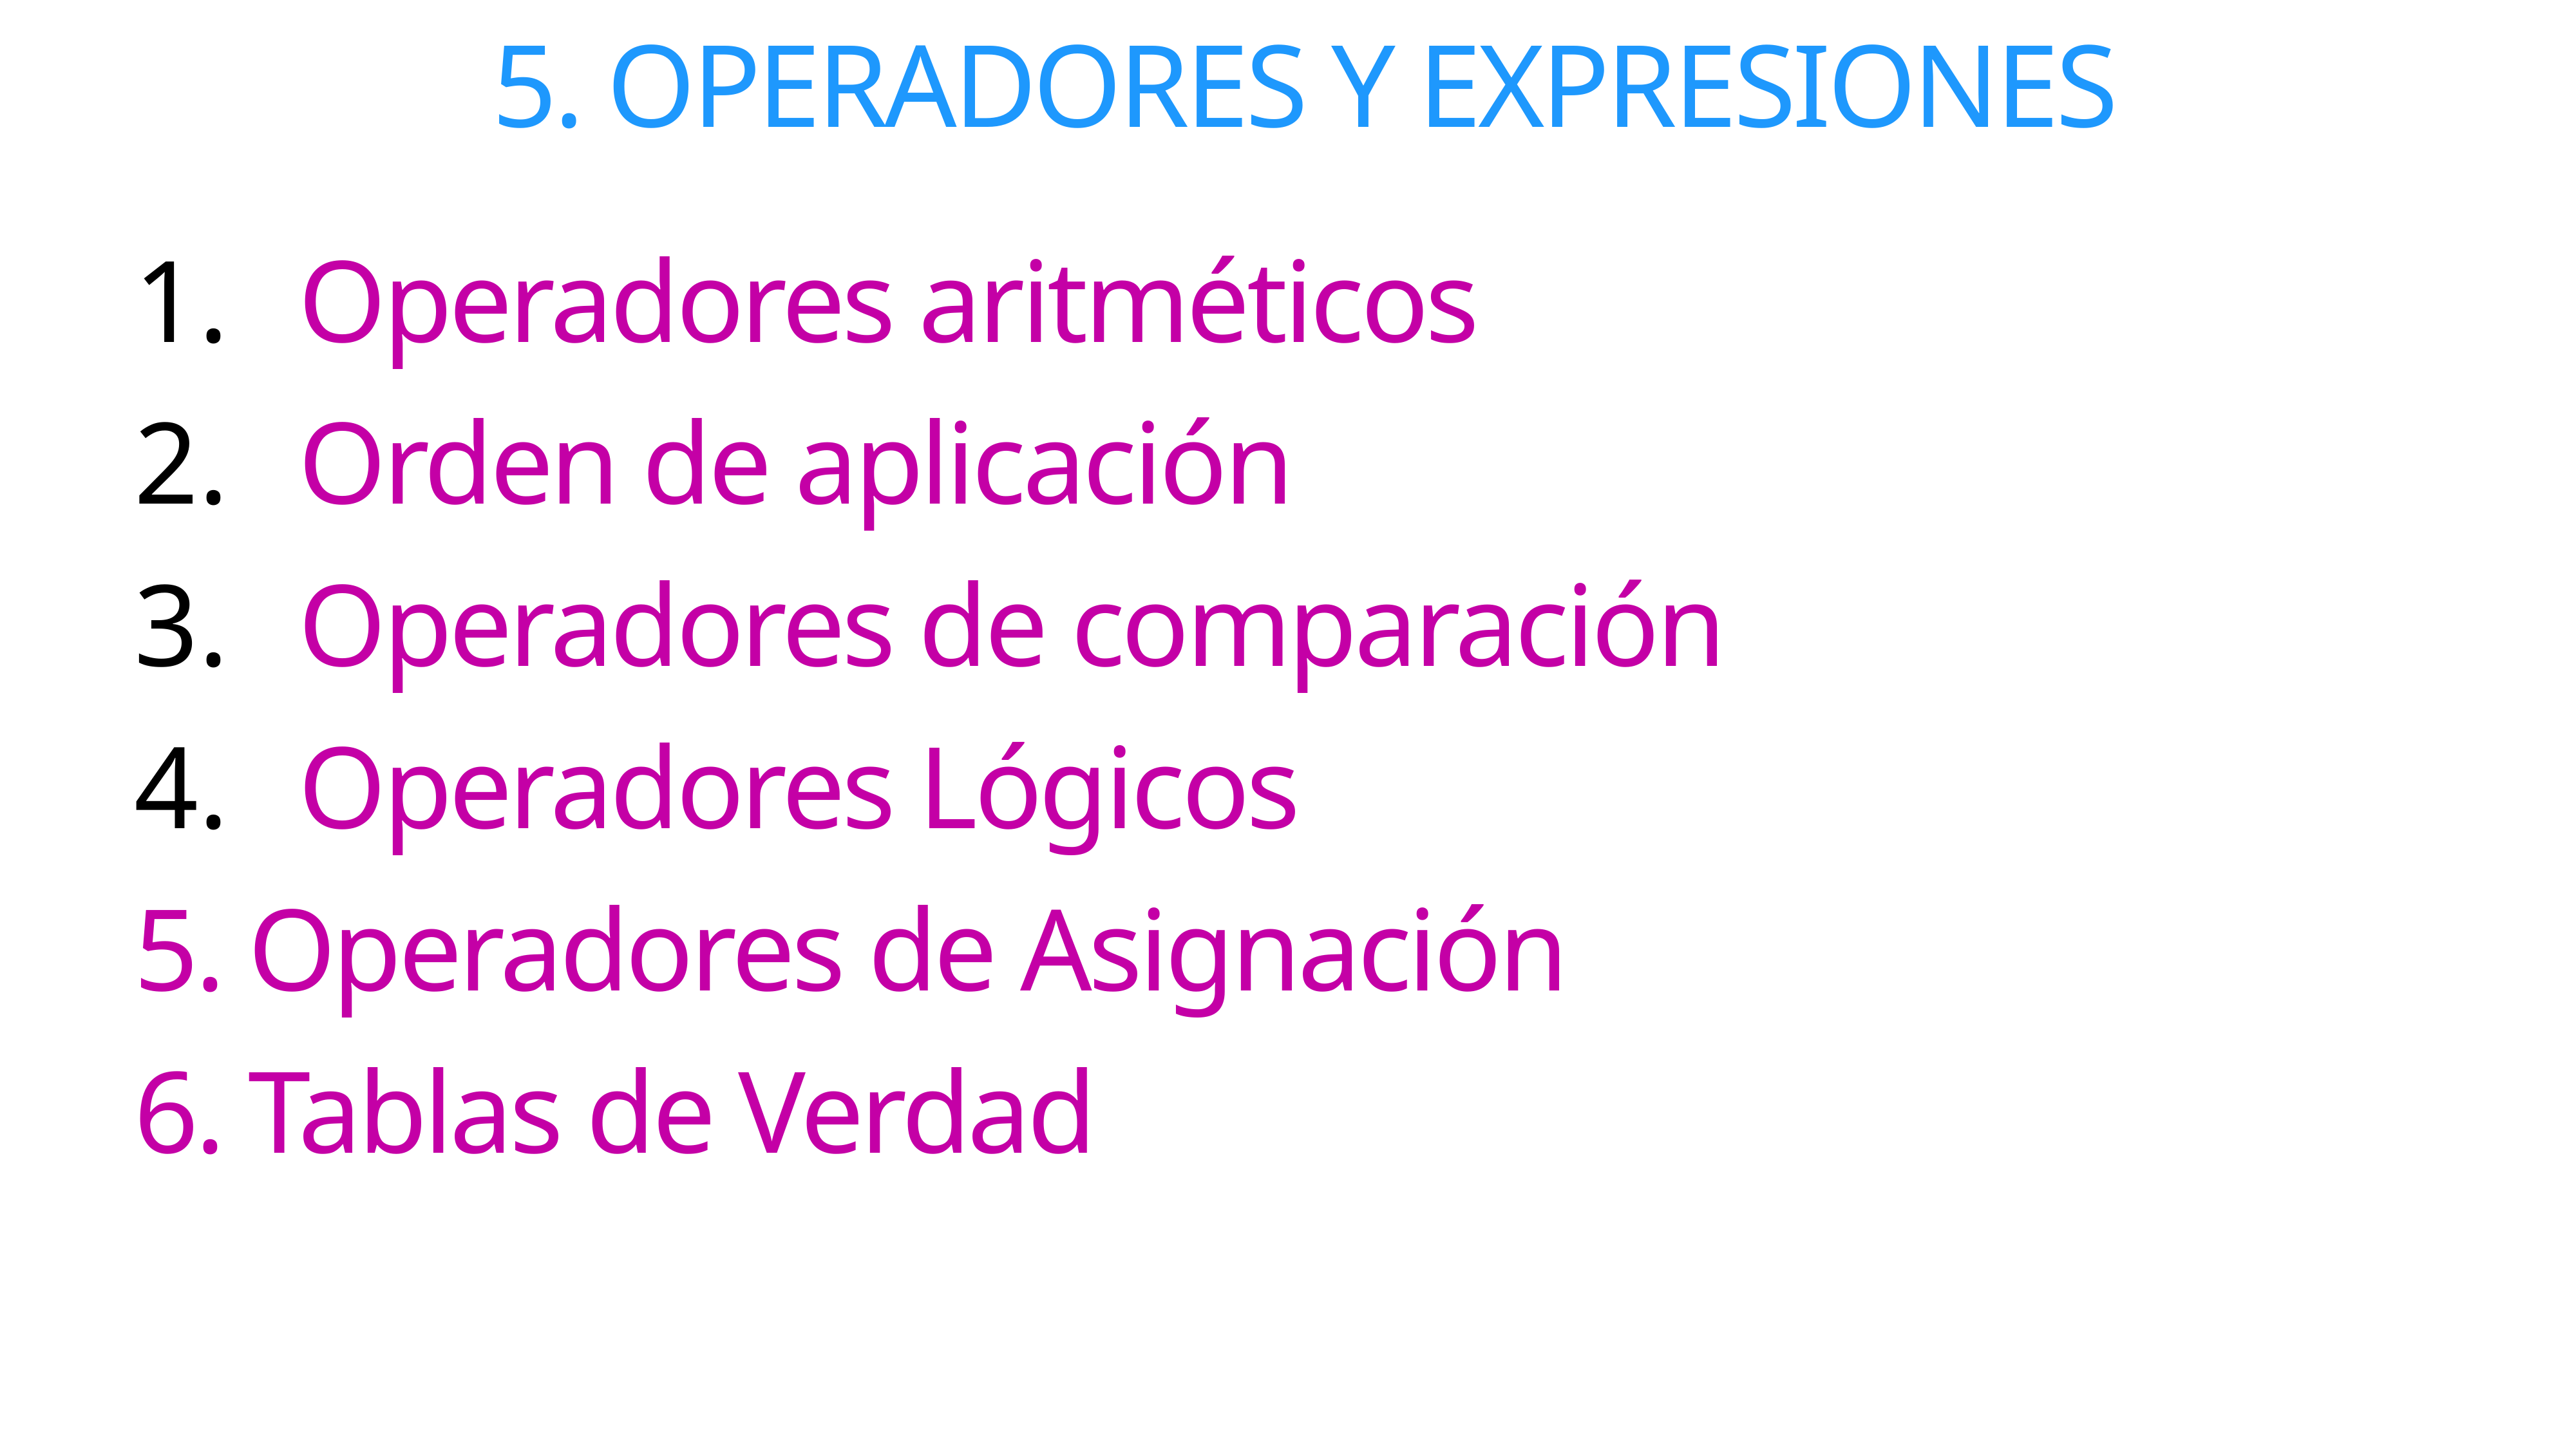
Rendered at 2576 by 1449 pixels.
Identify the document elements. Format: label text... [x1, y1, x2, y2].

list Operadores aritméticos Orden de aplicación Operadores de comparación Operadores Lógicos 5. Operadores de Asignación 6. Tablas de Verdad [128, 196, 2402, 1373]
title 5. OPERADORES Y EXPRESIONES [135, 9, 2441, 173]
